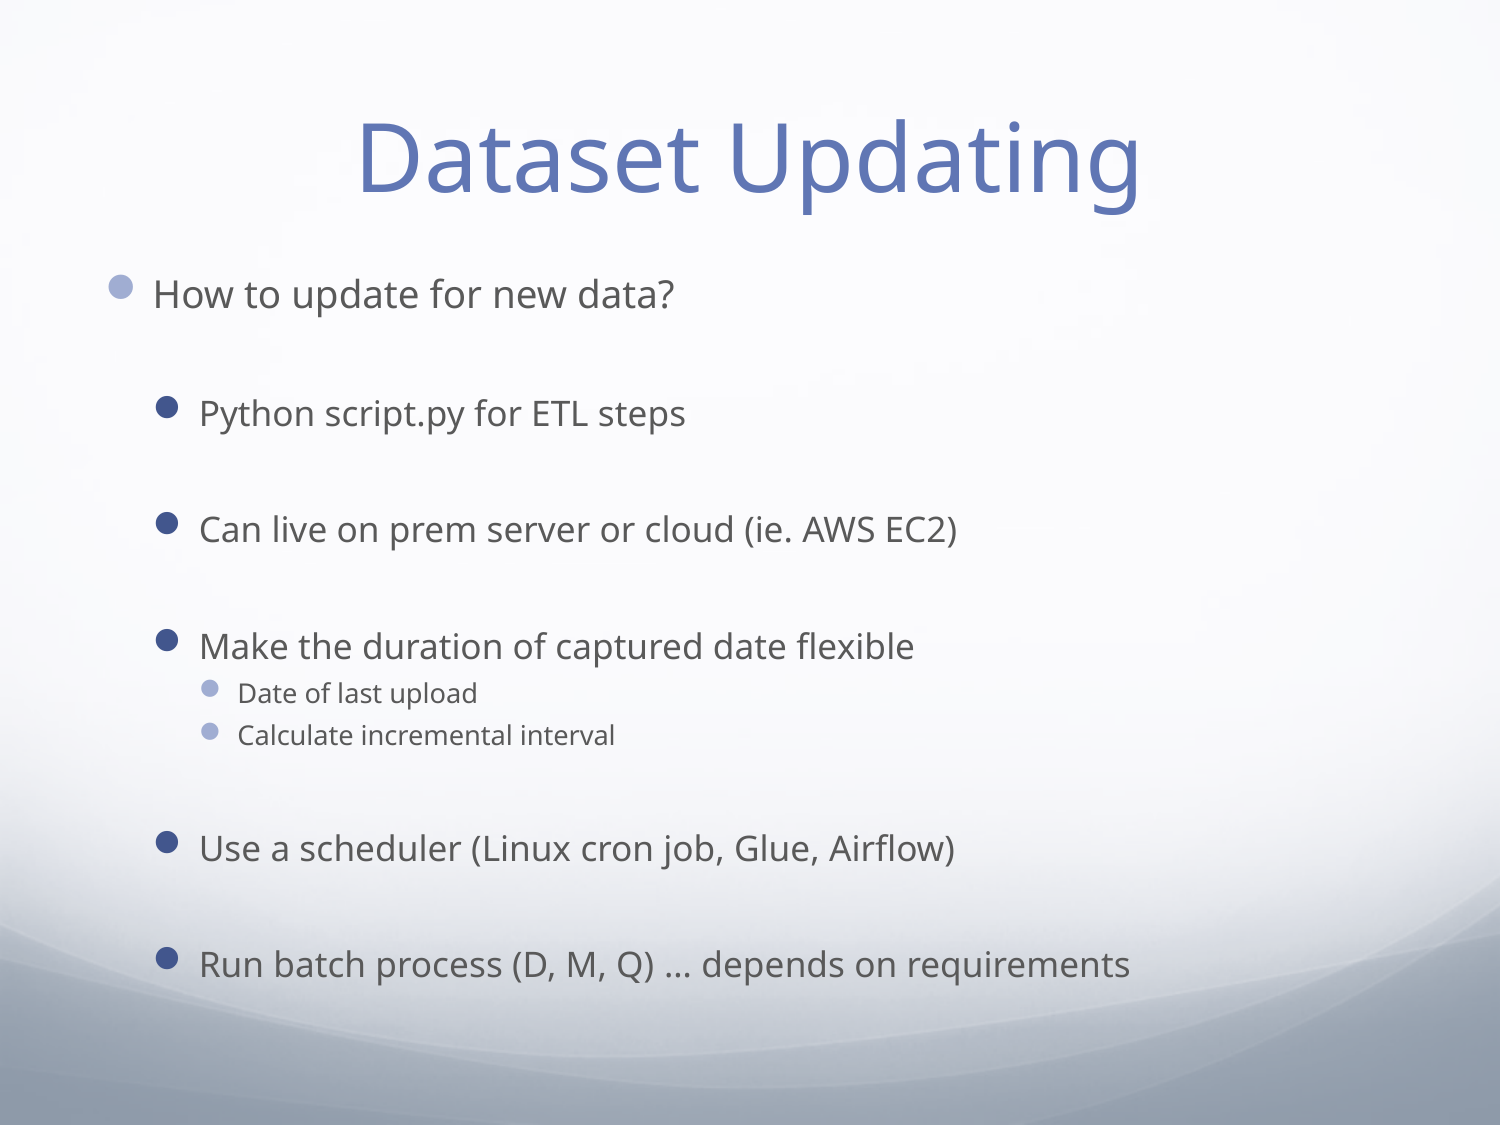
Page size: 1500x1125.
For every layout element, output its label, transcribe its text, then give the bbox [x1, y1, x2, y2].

list How to update for new data? Python script.py for ETL steps Can live on prem server or cloud (ie. AWS EC2) Make the duration of captured date flexible Date of last upload Calculate incremental interval Use a scheduler (Linux cron job, Glue, Airflow) Run batch process (D, M, Q) … depends on requirements [90, 262, 1410, 996]
title Dataset Updating [90, 0, 1410, 220]
